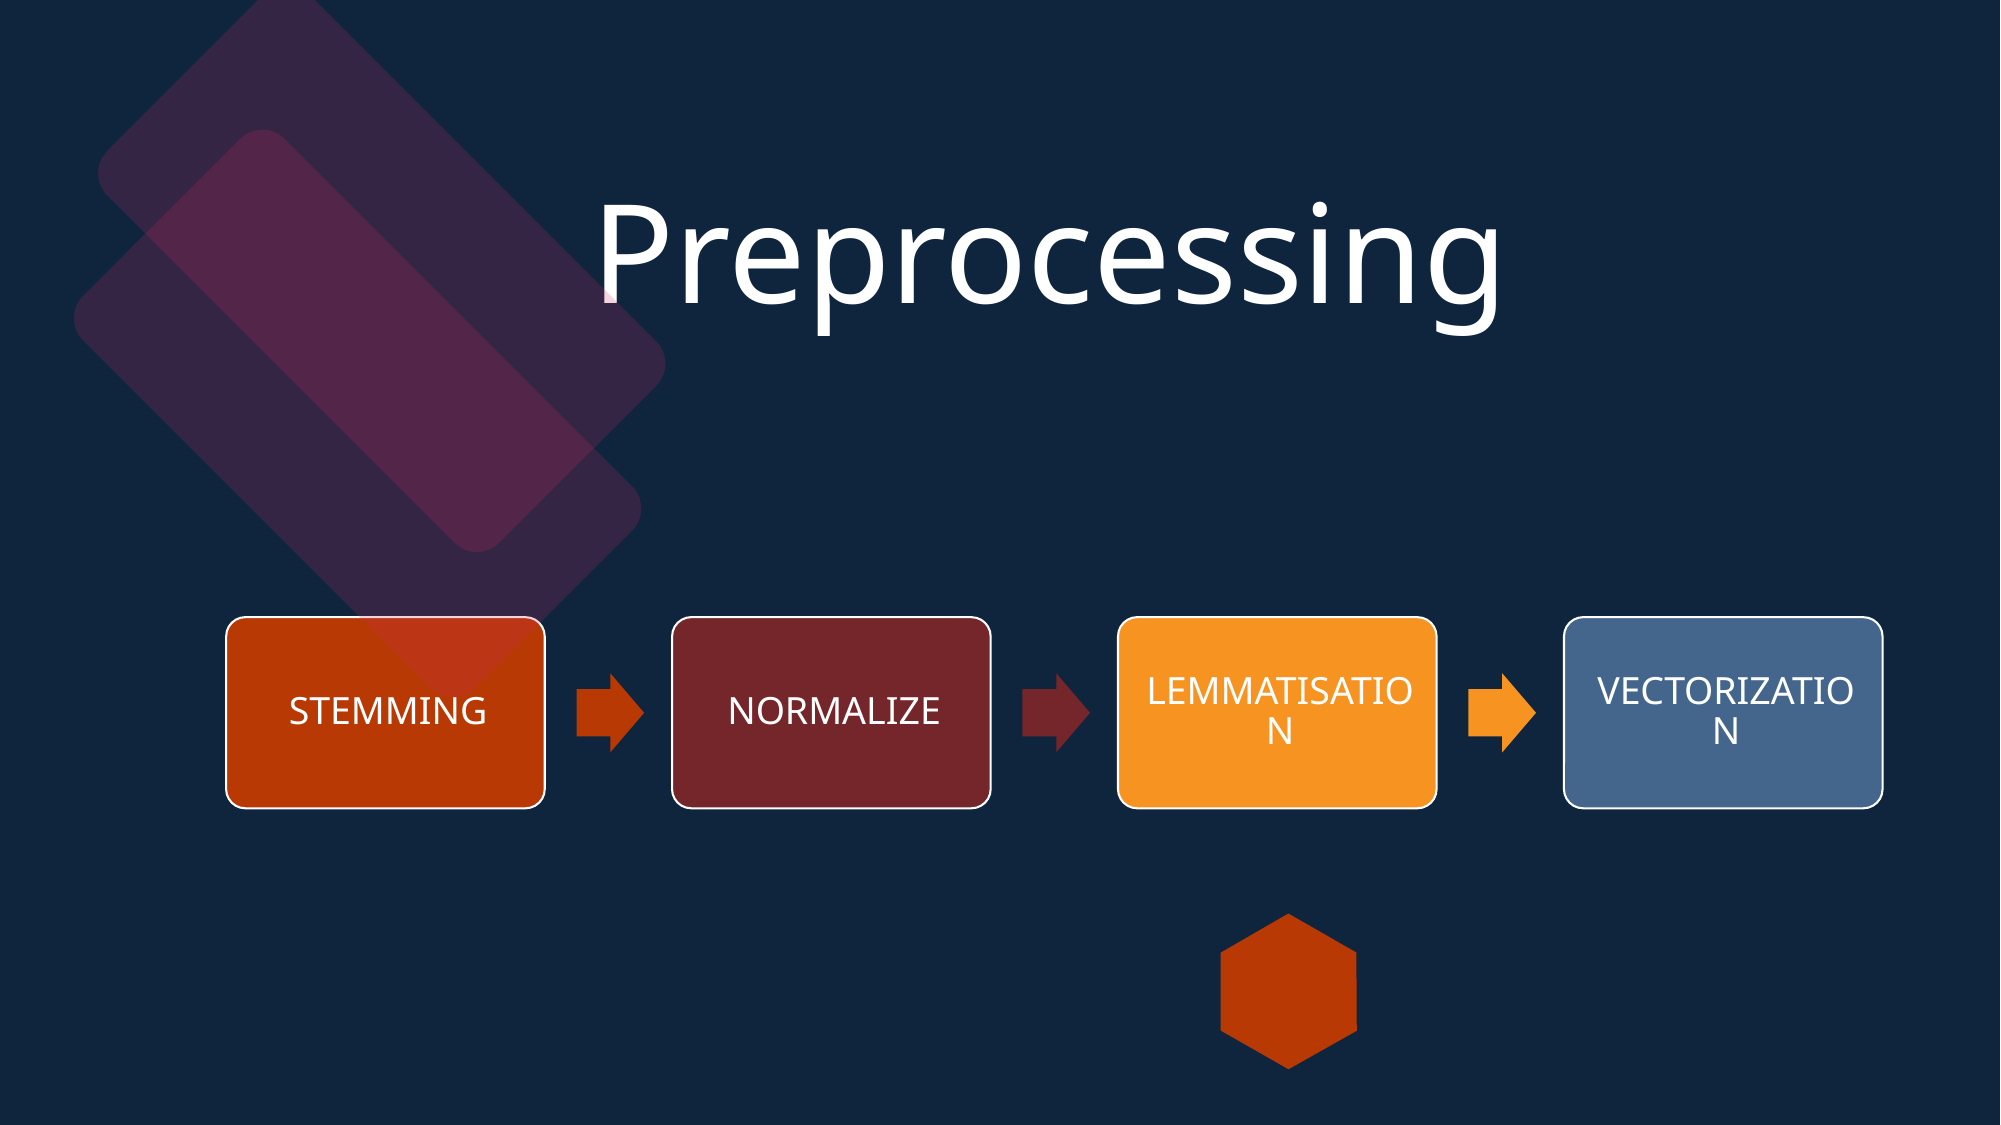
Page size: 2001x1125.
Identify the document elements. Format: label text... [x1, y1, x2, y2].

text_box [19, 186, 720, 496]
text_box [225, 363, 1884, 1063]
text_box Preprocessing [475, 159, 1896, 339]
